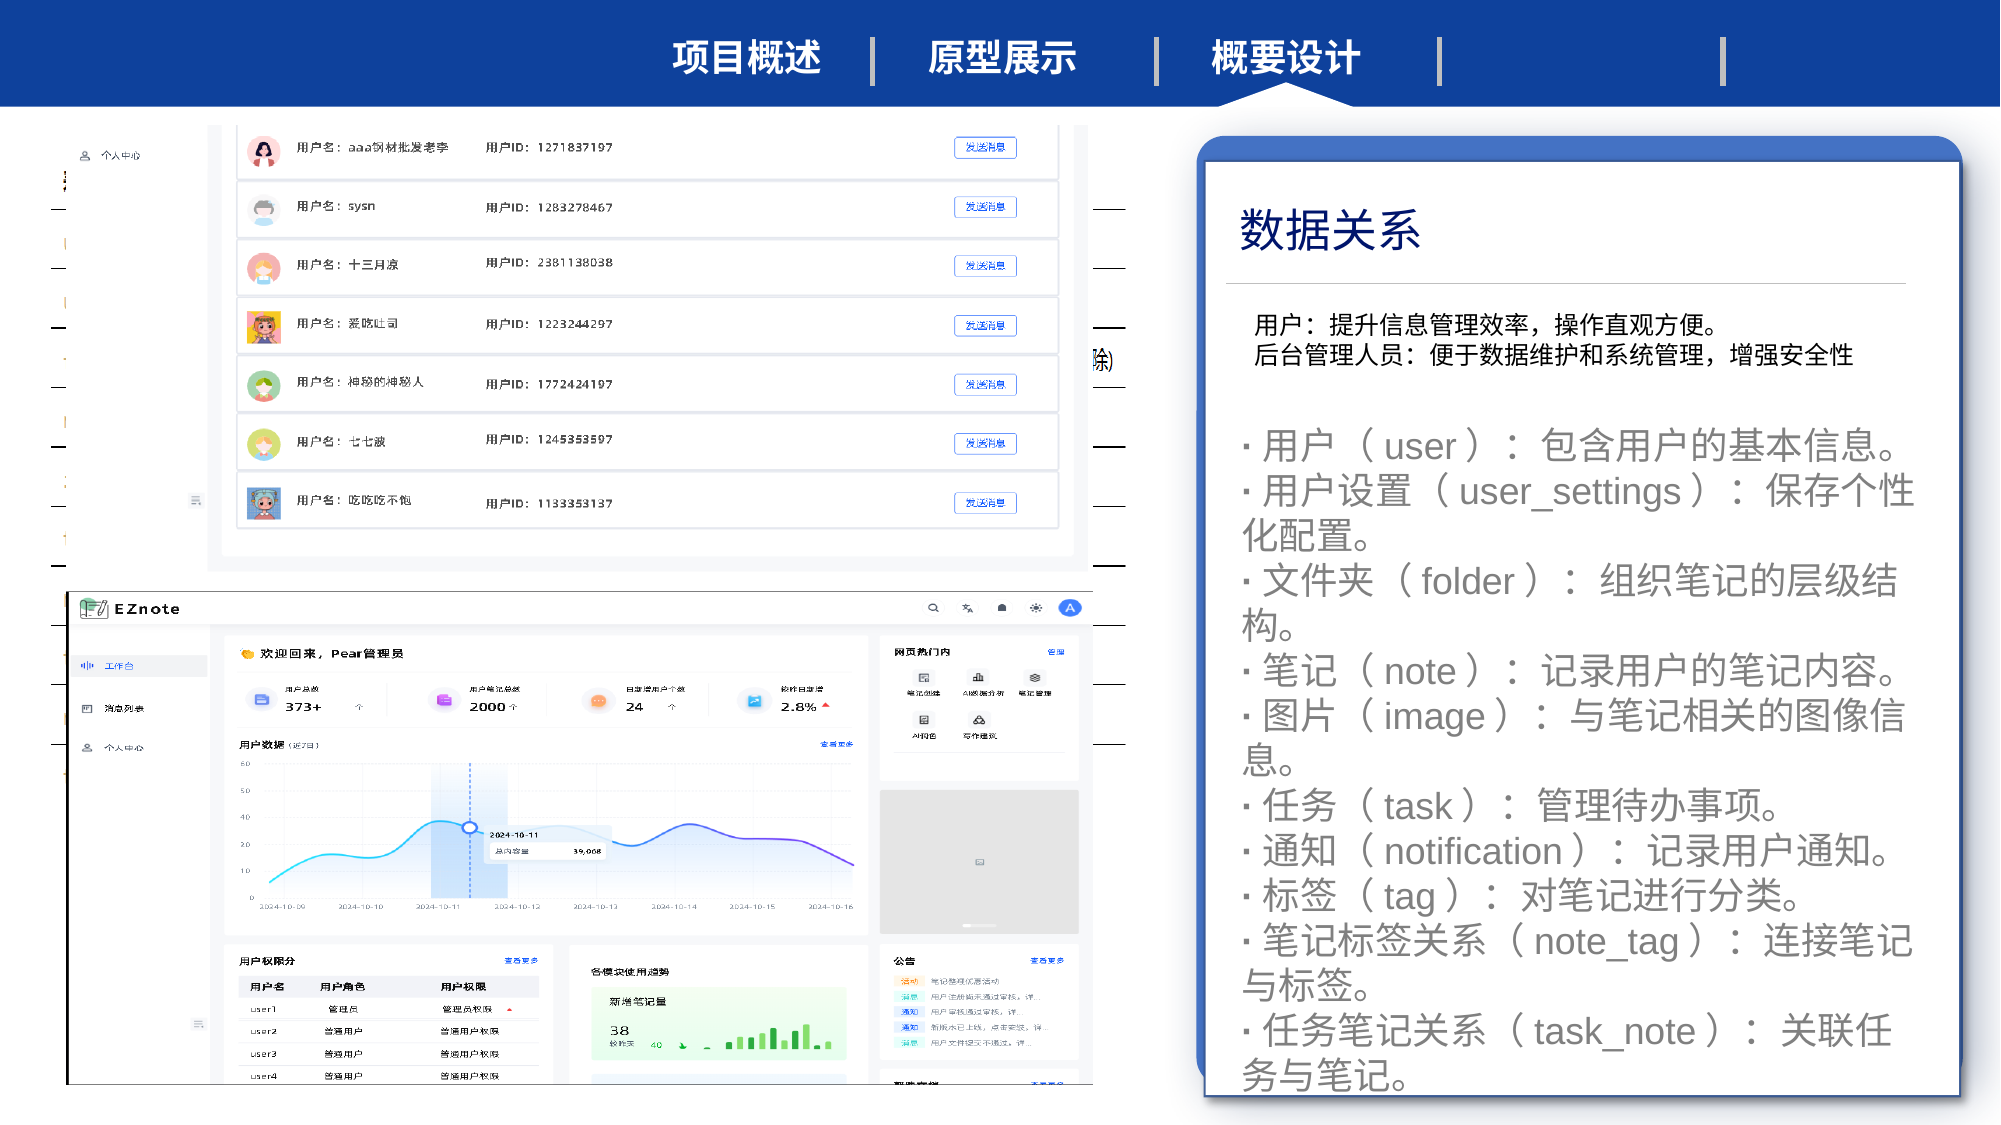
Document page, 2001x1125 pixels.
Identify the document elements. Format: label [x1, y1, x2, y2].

picture [31, 125, 1140, 1090]
text_box [0, 0, 2000, 107]
text_box [1196, 135, 1996, 1097]
